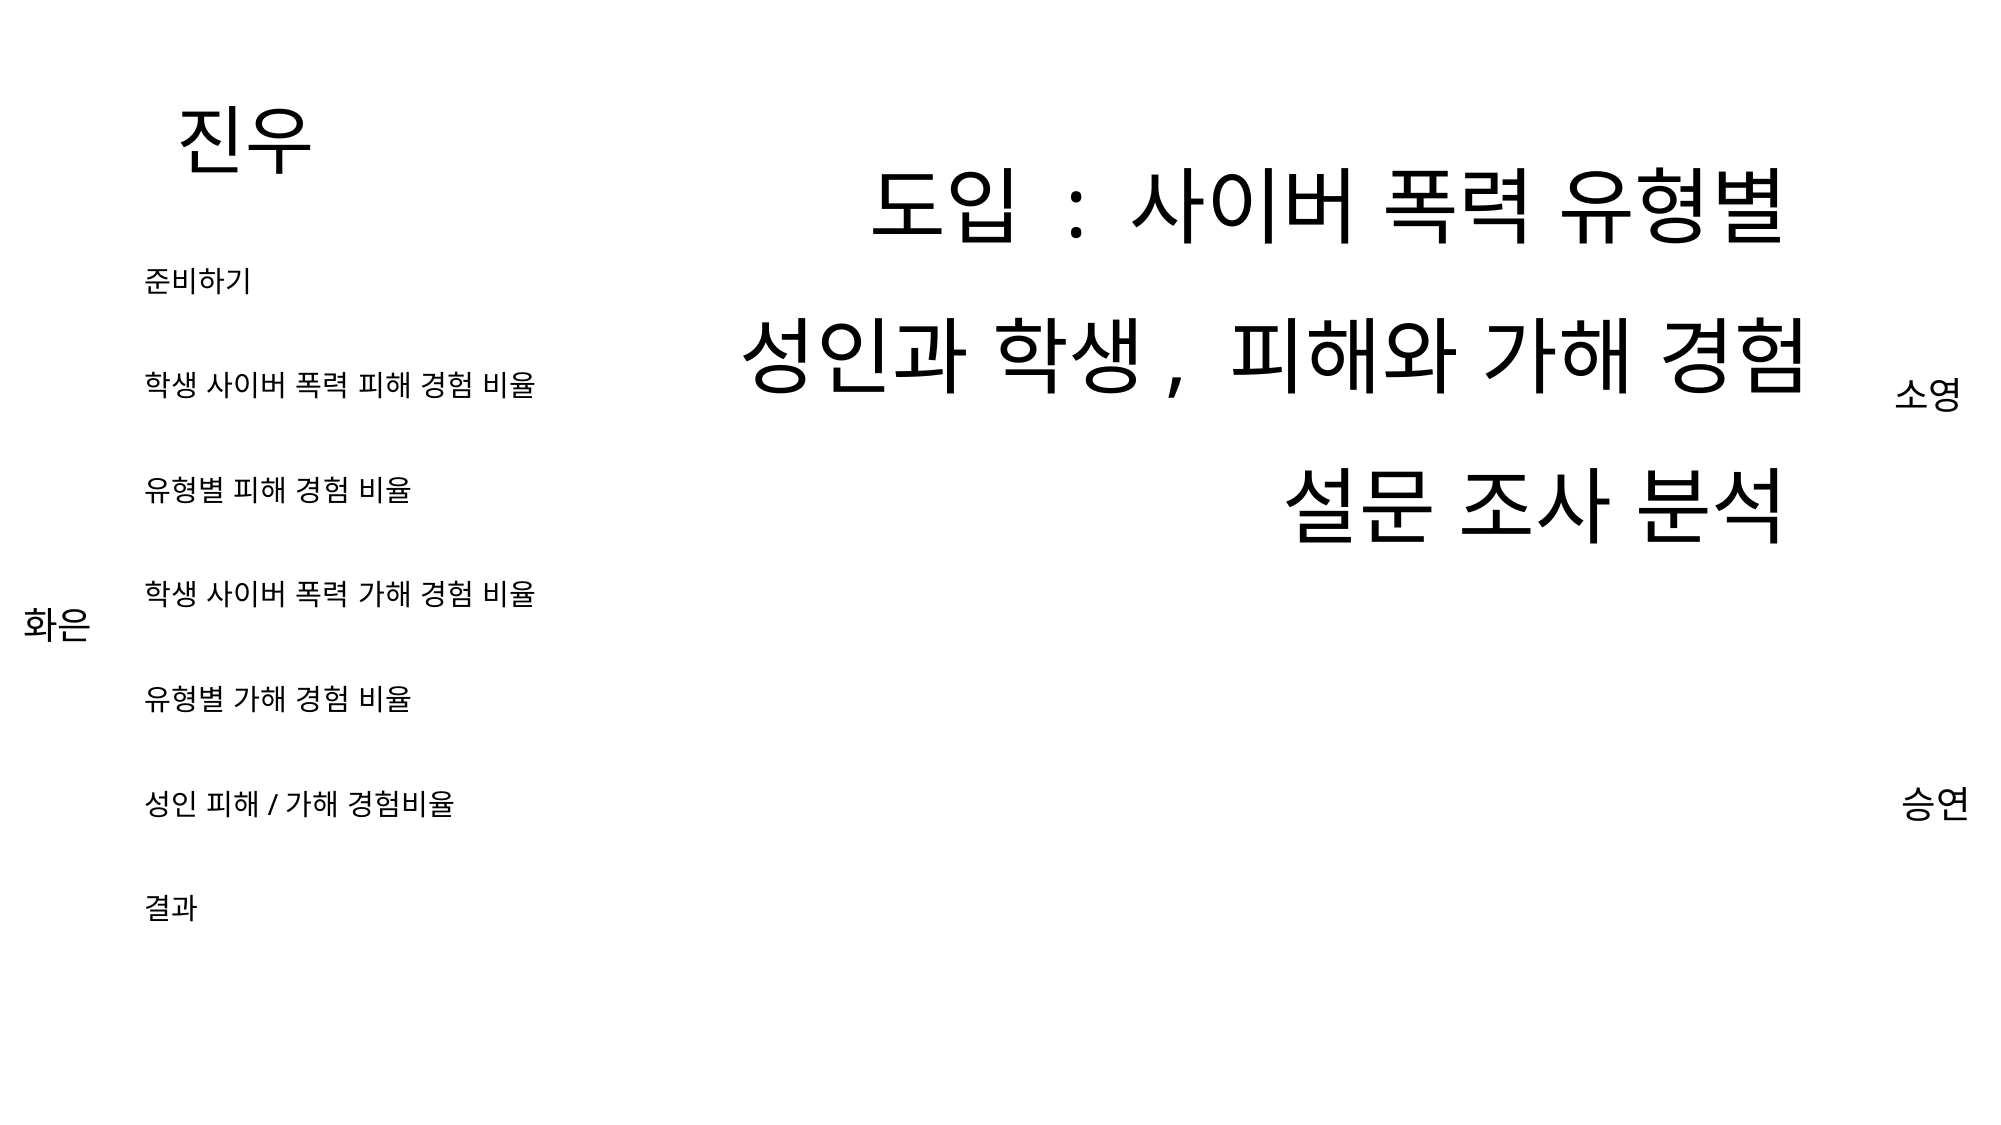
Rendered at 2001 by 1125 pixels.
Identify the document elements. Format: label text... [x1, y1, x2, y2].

text_box 학생 사이버 폭력 피해 경험 비율 [129, 360, 640, 410]
text_box 진우 [85, 86, 405, 192]
text_box 유형별 피해 경험 비율 [129, 464, 640, 515]
text_box 성인 피해/가해 경험비율 [129, 778, 732, 829]
text_box 소영 [1827, 364, 2000, 425]
text_box 준비하기 [129, 255, 640, 306]
text_box 결과 [129, 883, 732, 933]
text_box 화은 [0, 594, 142, 655]
text_box 유형별 가해 경험 비율 [129, 673, 732, 724]
text_box 승연 [1776, 773, 2000, 834]
text_box 도입 : 사이버 폭력 유형별 성인과 학생, 피해와 가해 경험 설문 조사 분석 [640, 96, 1827, 562]
text_box 학생 사이버 폭력 가해 경험 비율 [129, 569, 732, 620]
